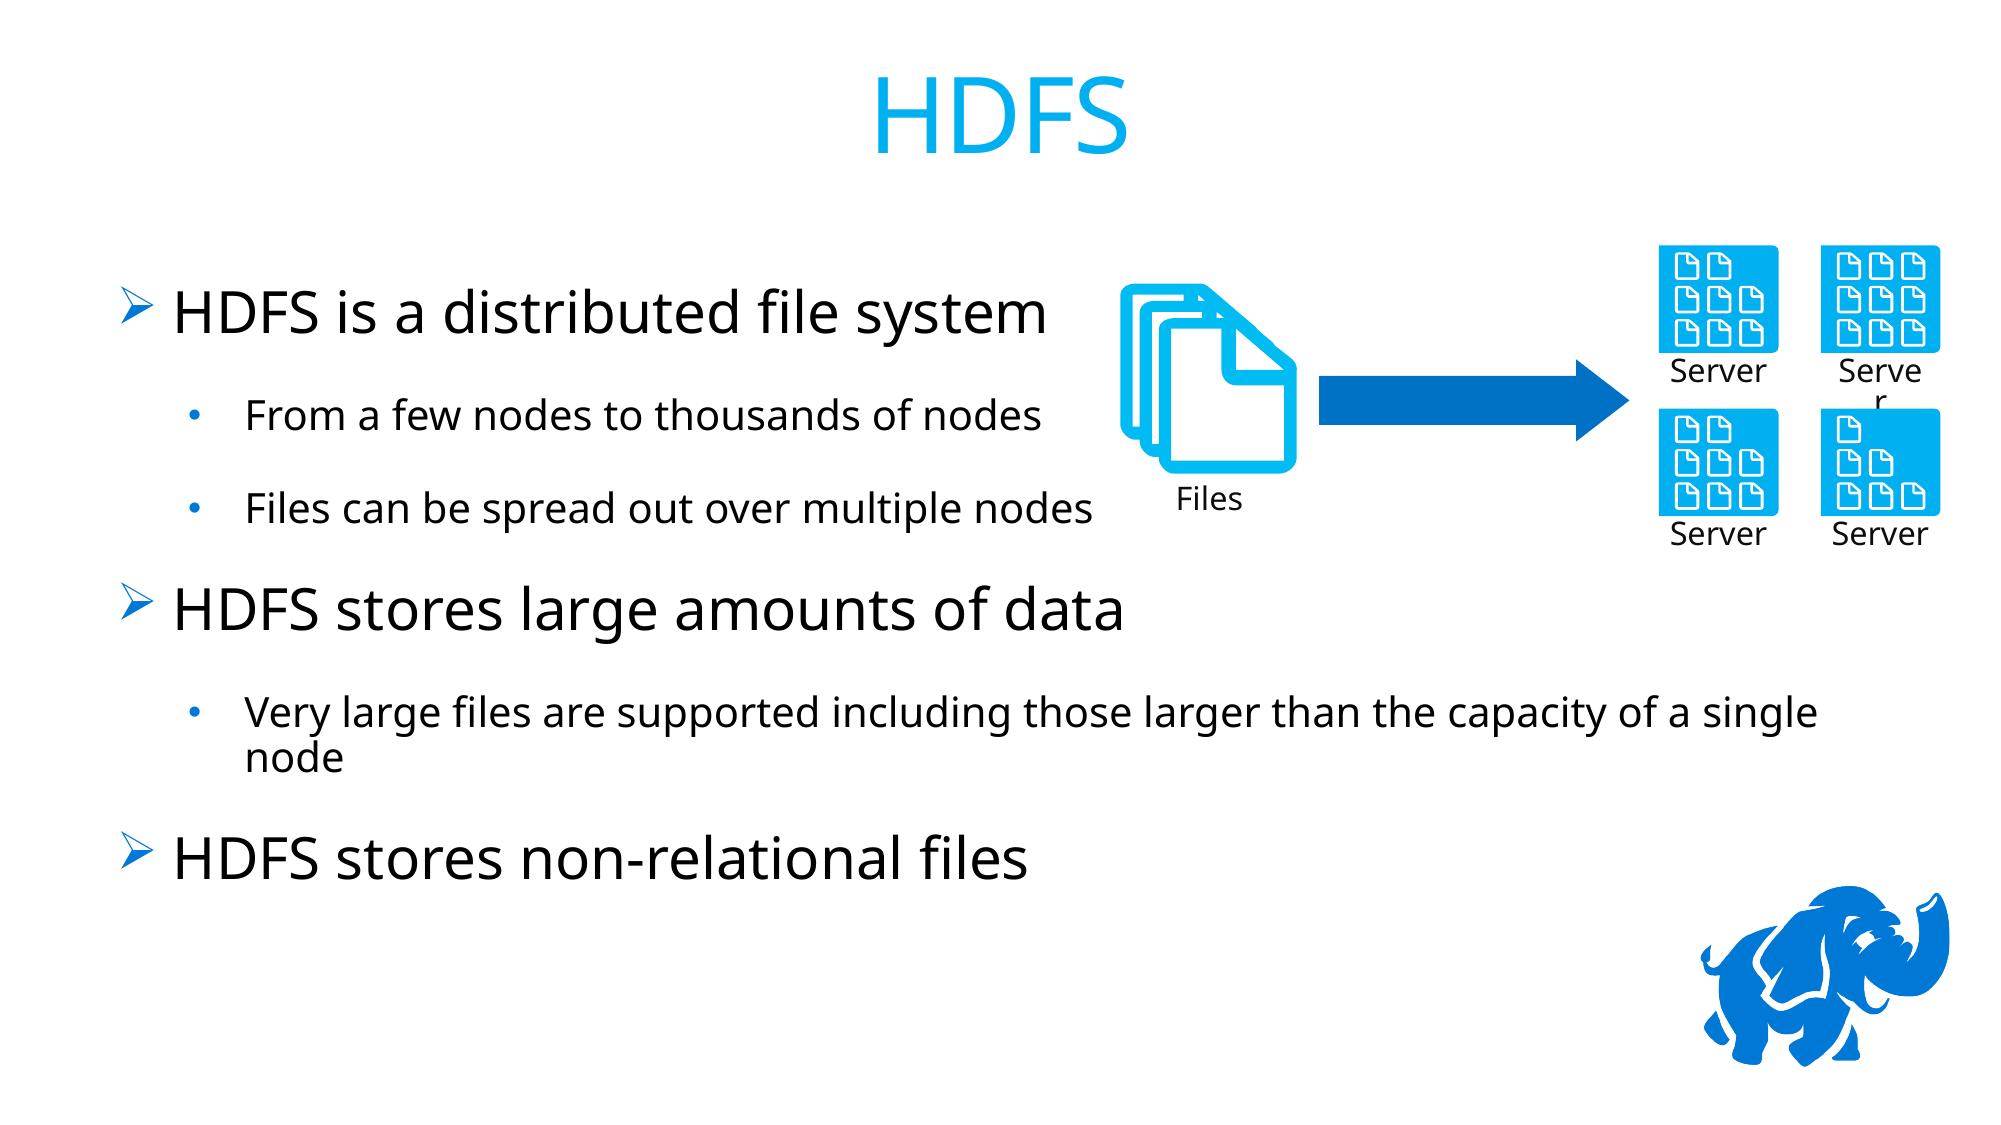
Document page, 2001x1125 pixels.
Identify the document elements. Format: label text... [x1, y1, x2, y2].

picture [1700, 851, 1950, 1101]
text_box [1120, 245, 1941, 553]
title HDFS [44, 47, 1956, 200]
text_box HDFS is a distributed file system From a few nodes to thousands of nodes Files can be spread out over multiple nodes HDFS stores large amounts of data Very large files are supported including those larger than the capacity of a single node HDFS stores non-relational files [92, 268, 1870, 907]
text_box A managed cloud service for building and operating data pipelines [44, 195, 1620, 328]
